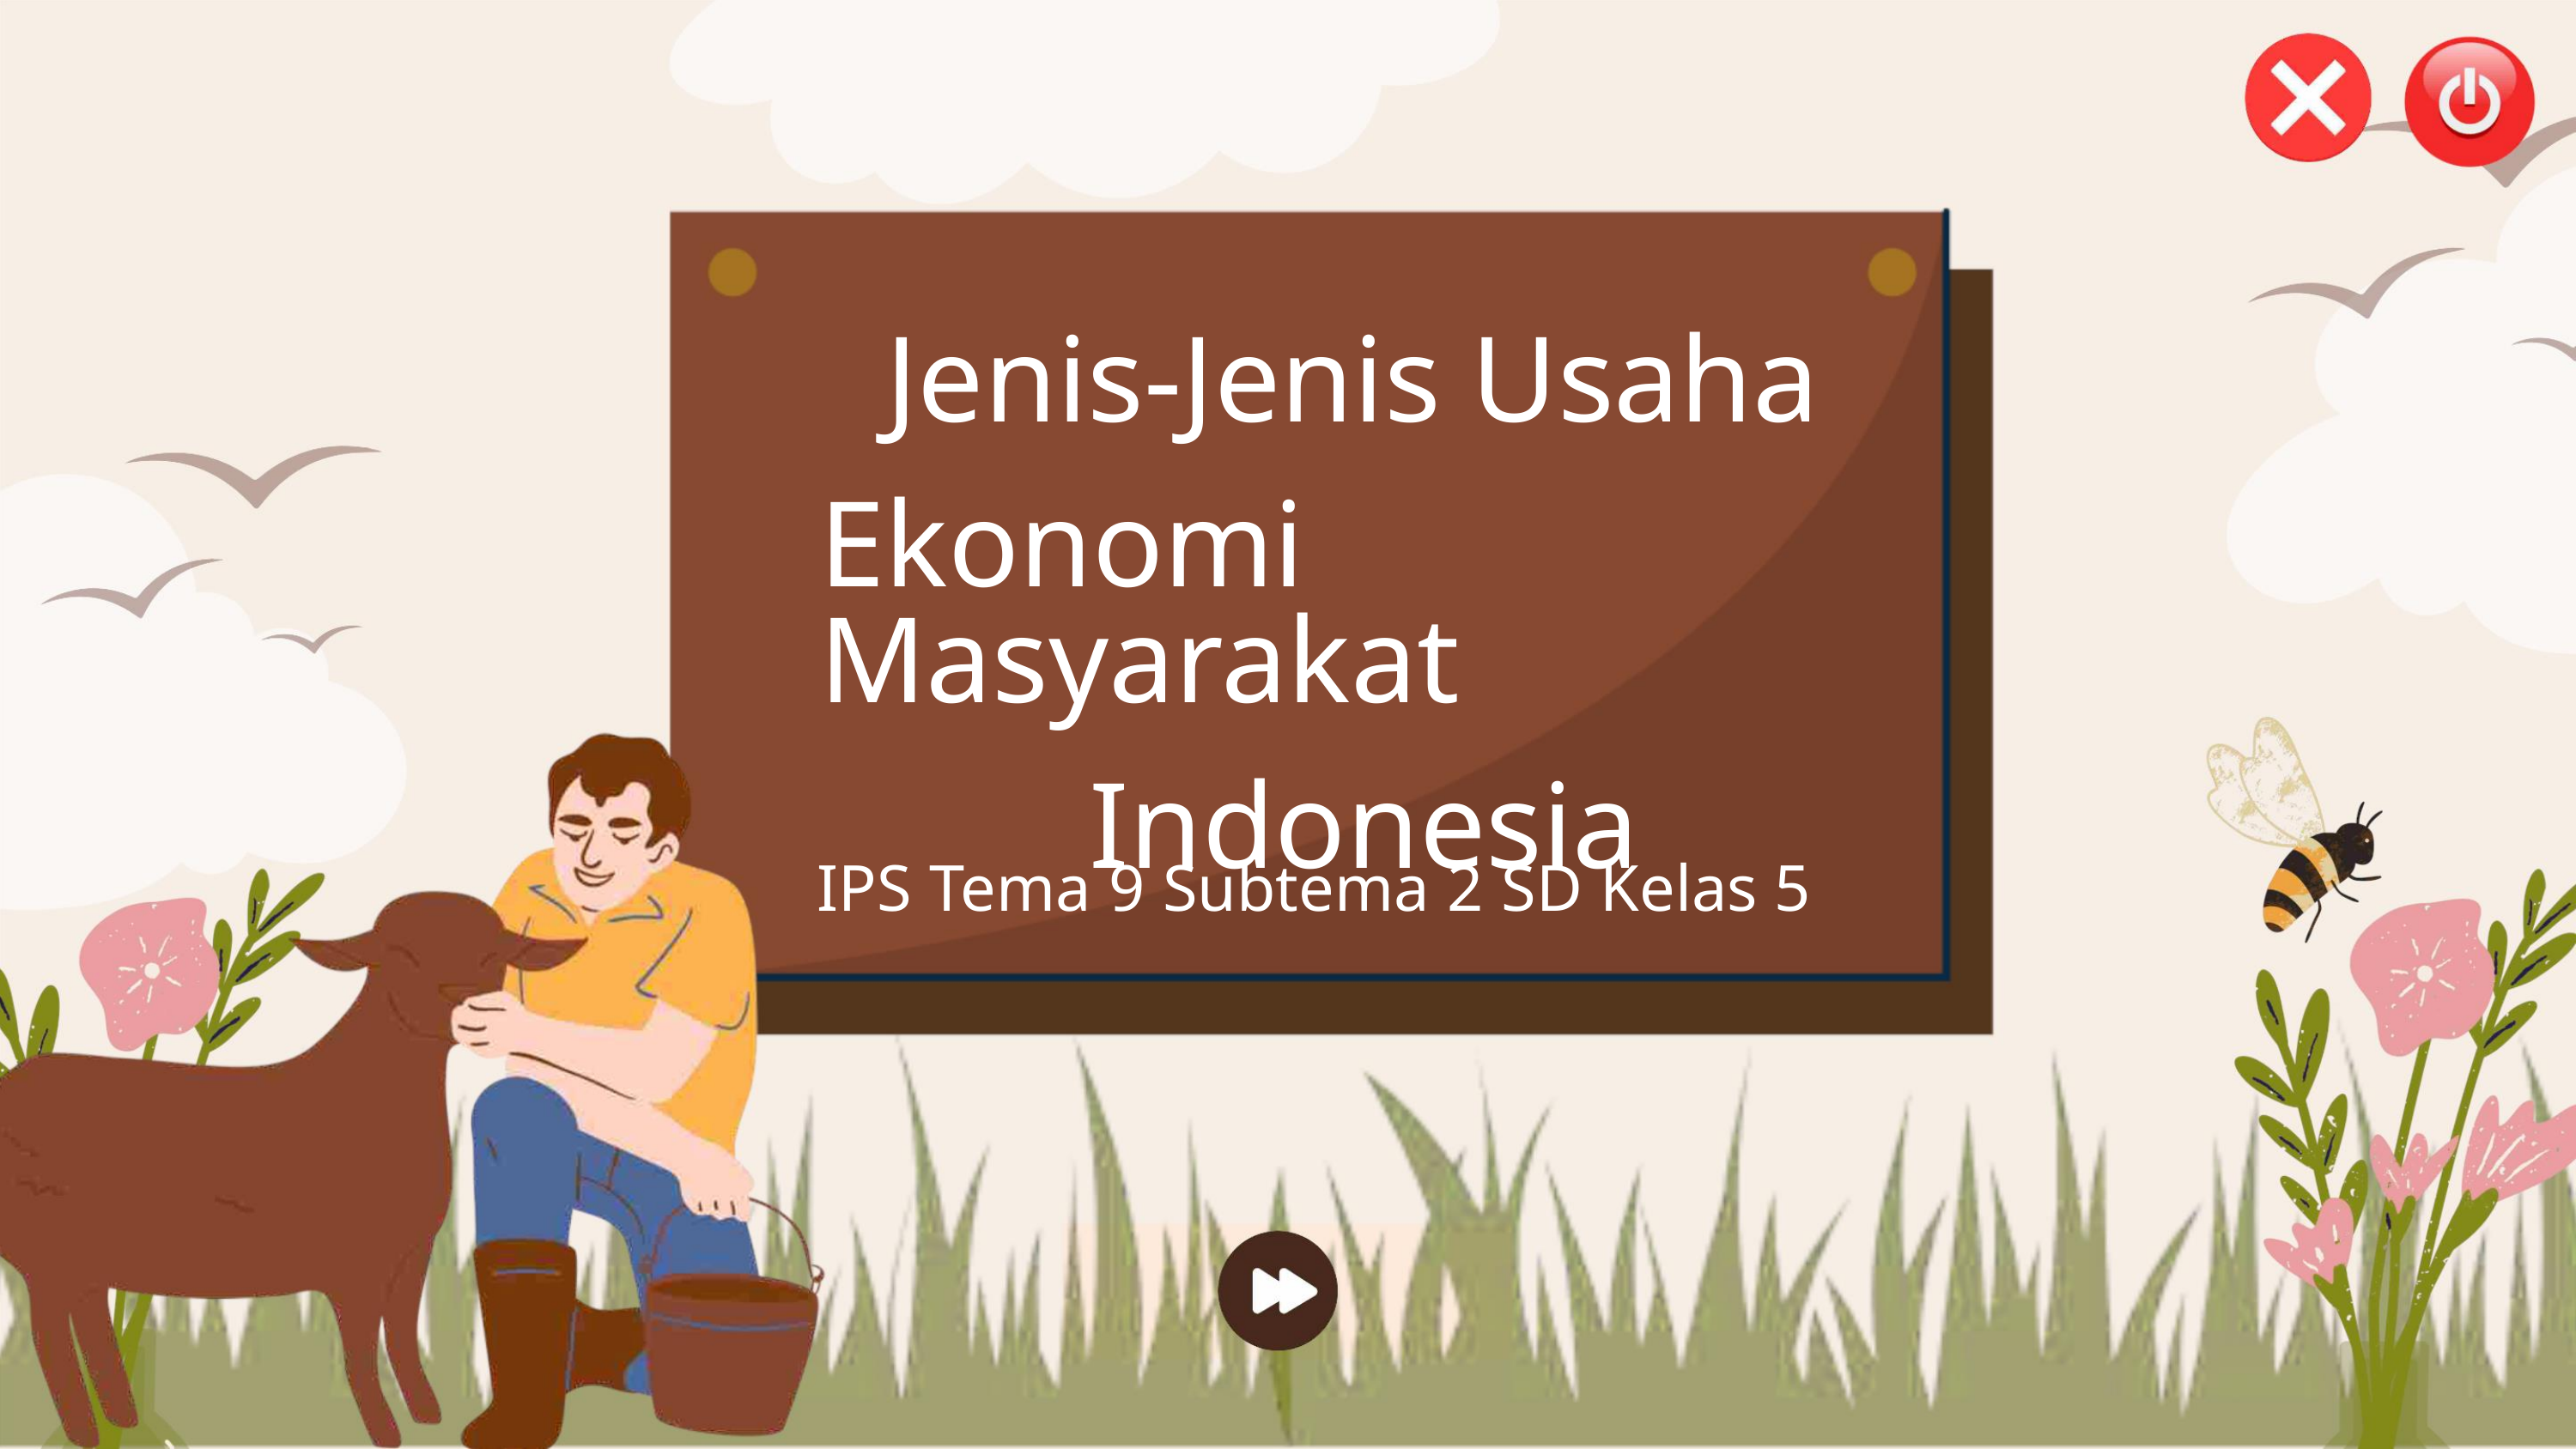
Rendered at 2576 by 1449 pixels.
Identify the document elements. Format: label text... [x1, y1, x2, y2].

text_box [0, 0, 2576, 1449]
text_box Jenis-Jenis Usaha Ekonomi Masyarakat Indonesia [819, 330, 1865, 892]
text_box IPS Tema 9 Subtema 2 SD Kelas 5 [817, 851, 1820, 924]
